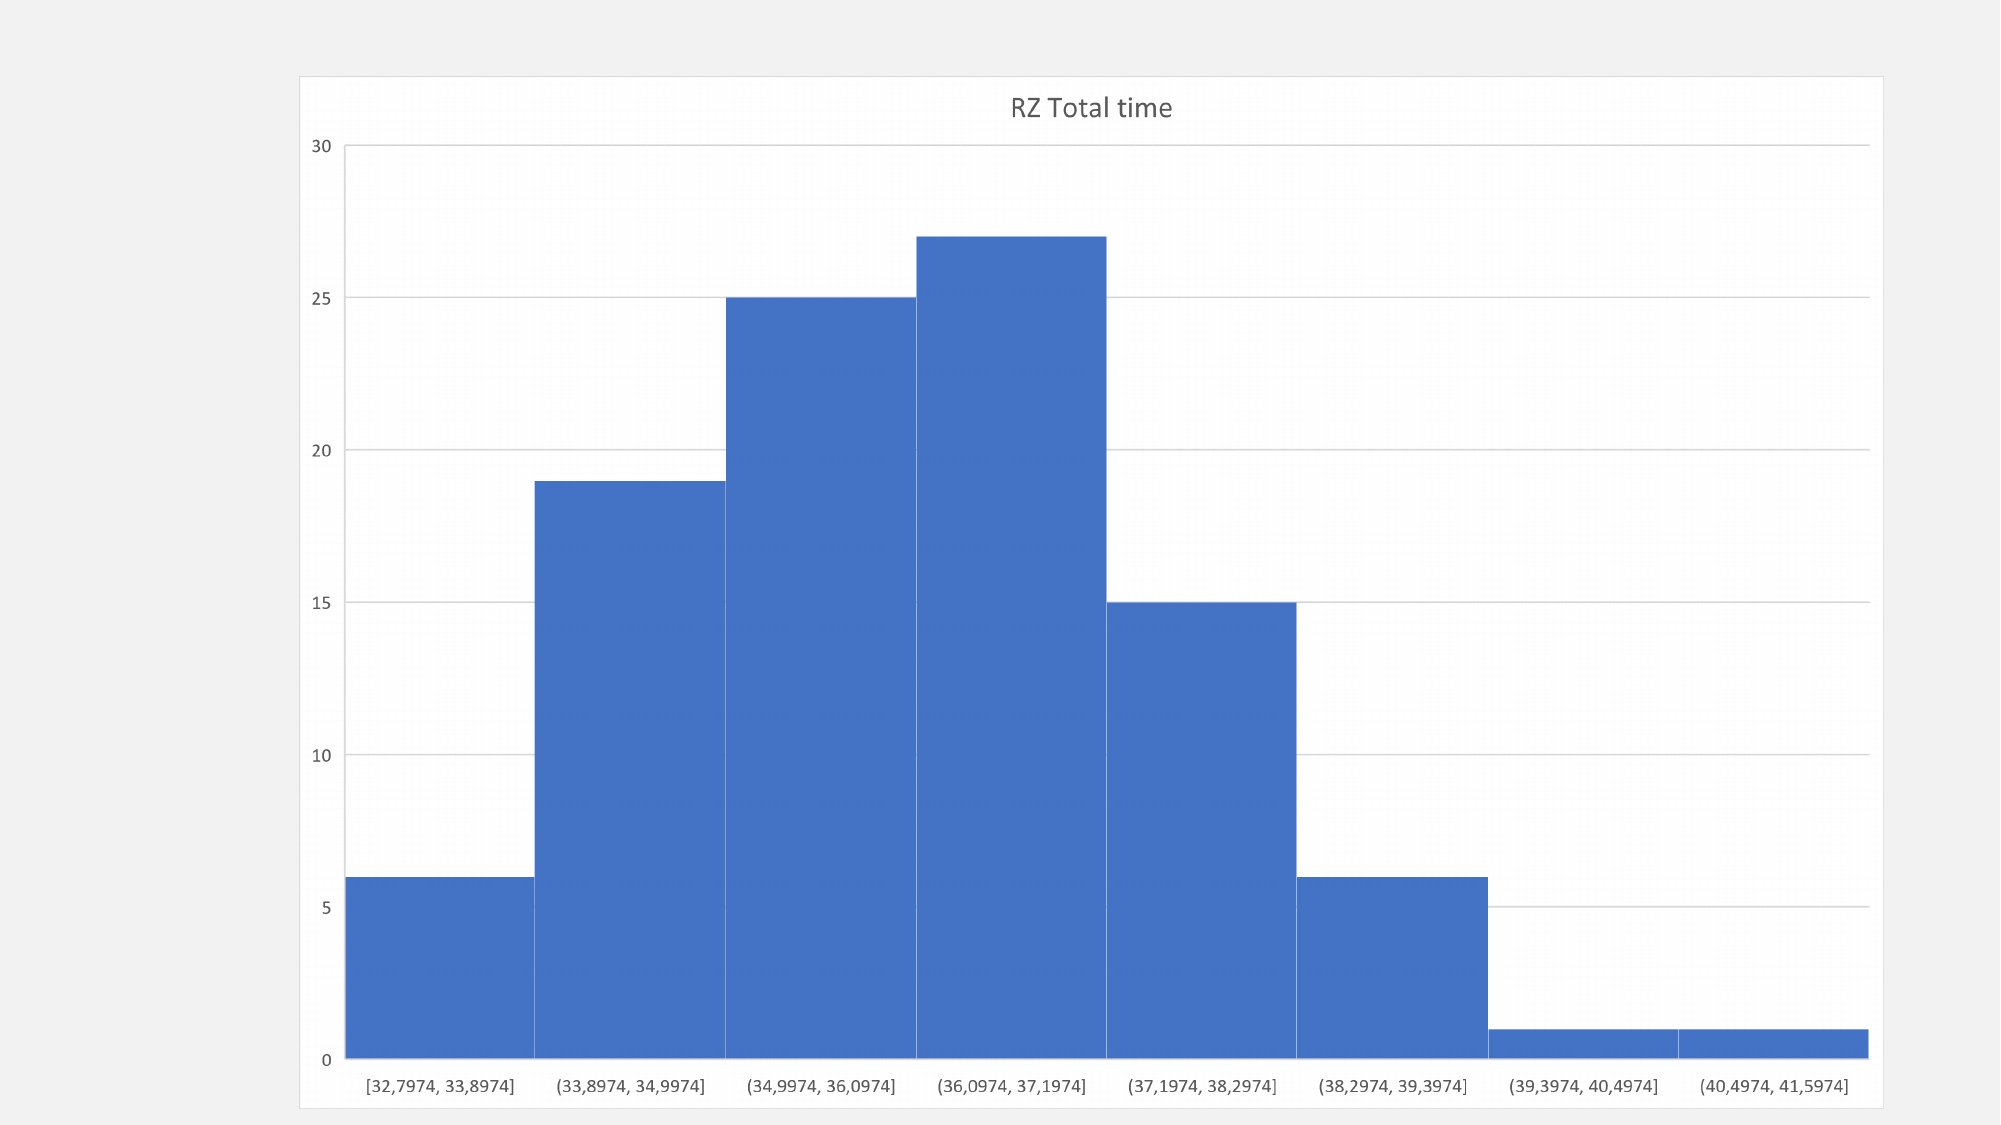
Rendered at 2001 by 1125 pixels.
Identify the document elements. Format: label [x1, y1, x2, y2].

list [299, 76, 1884, 1109]
